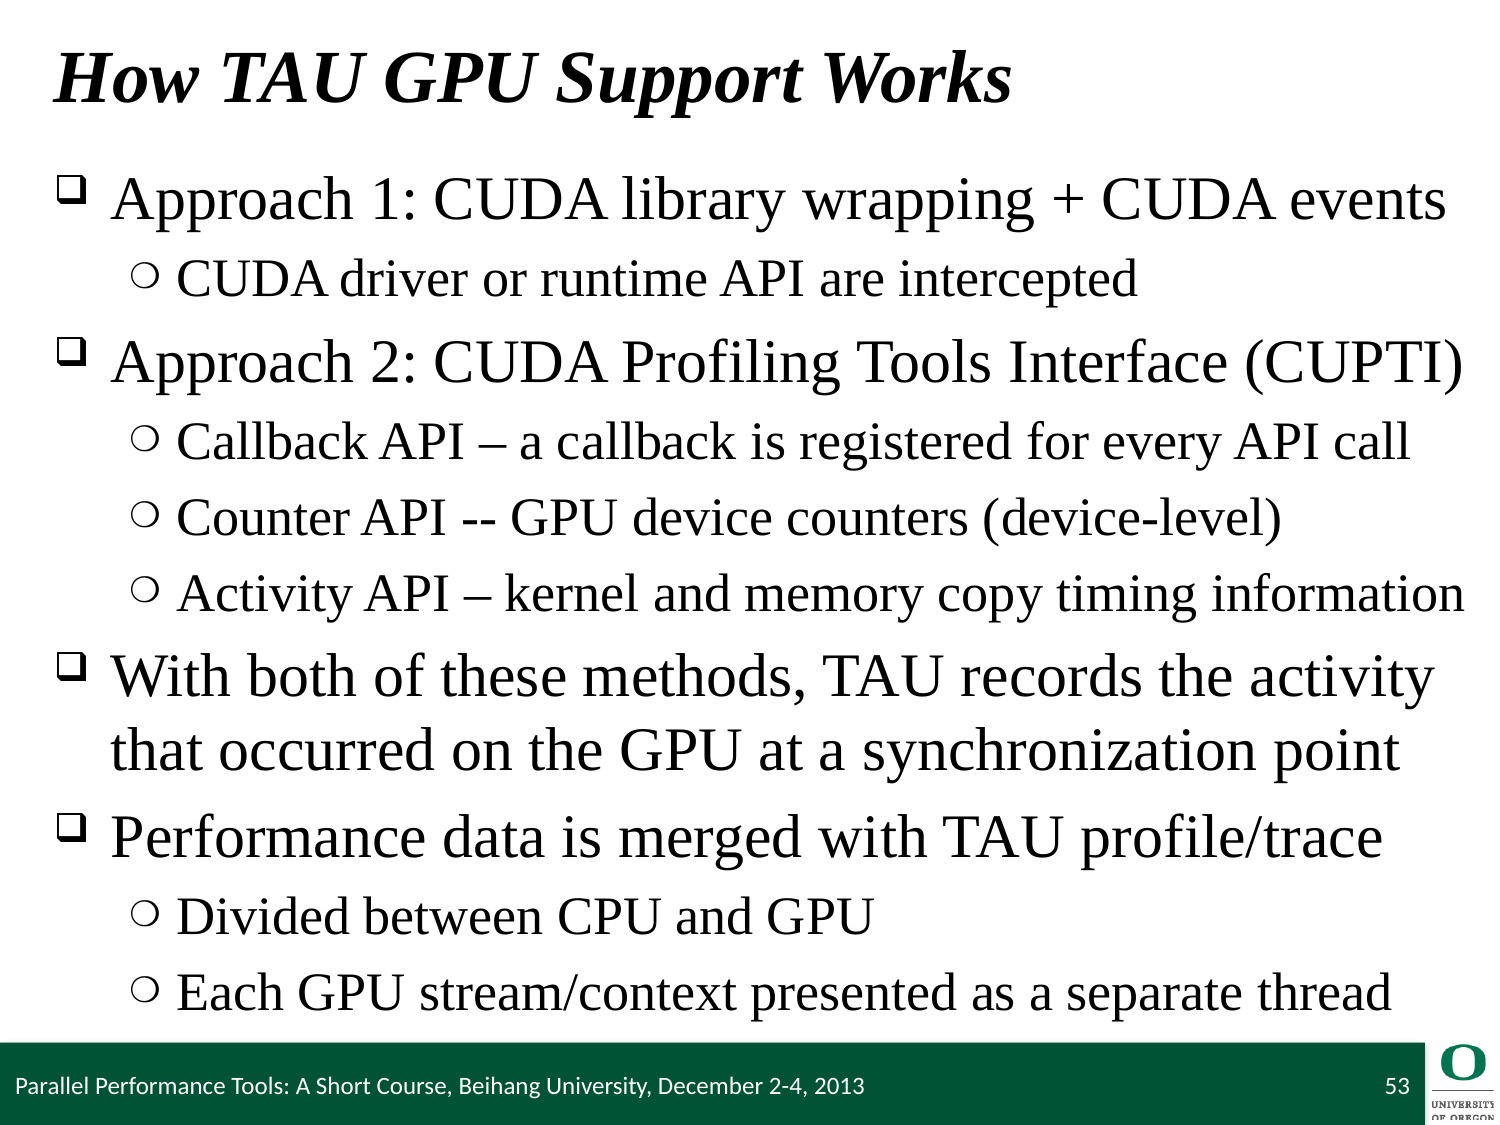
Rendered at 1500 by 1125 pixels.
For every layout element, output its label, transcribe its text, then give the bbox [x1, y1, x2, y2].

slide_number 53 [1074, 1044, 1425, 1125]
title How TAU GPU Support Works [39, 0, 1500, 145]
footer Parallel Performance Tools: A Short Course, Beihang University, December 2-4, 2013 [0, 1044, 988, 1125]
list Approach 1: CUDA library wrapping + CUDA events CUDA driver or runtime API are intercepted Approach 2: CUDA Profiling Tools Interface (CUPTI) Callback API – a callback is registered for every API call Counter API -- GPU device counters (device-level) Activity API – kernel and memory copy timing information With both of these methods, TAU records the activity that occurred on the GPU at a synchronization point Performance data is merged with TAU profile/trace Divided between CPU and GPU Each GPU stream/context presented as a separate thread [39, 149, 1500, 1046]
